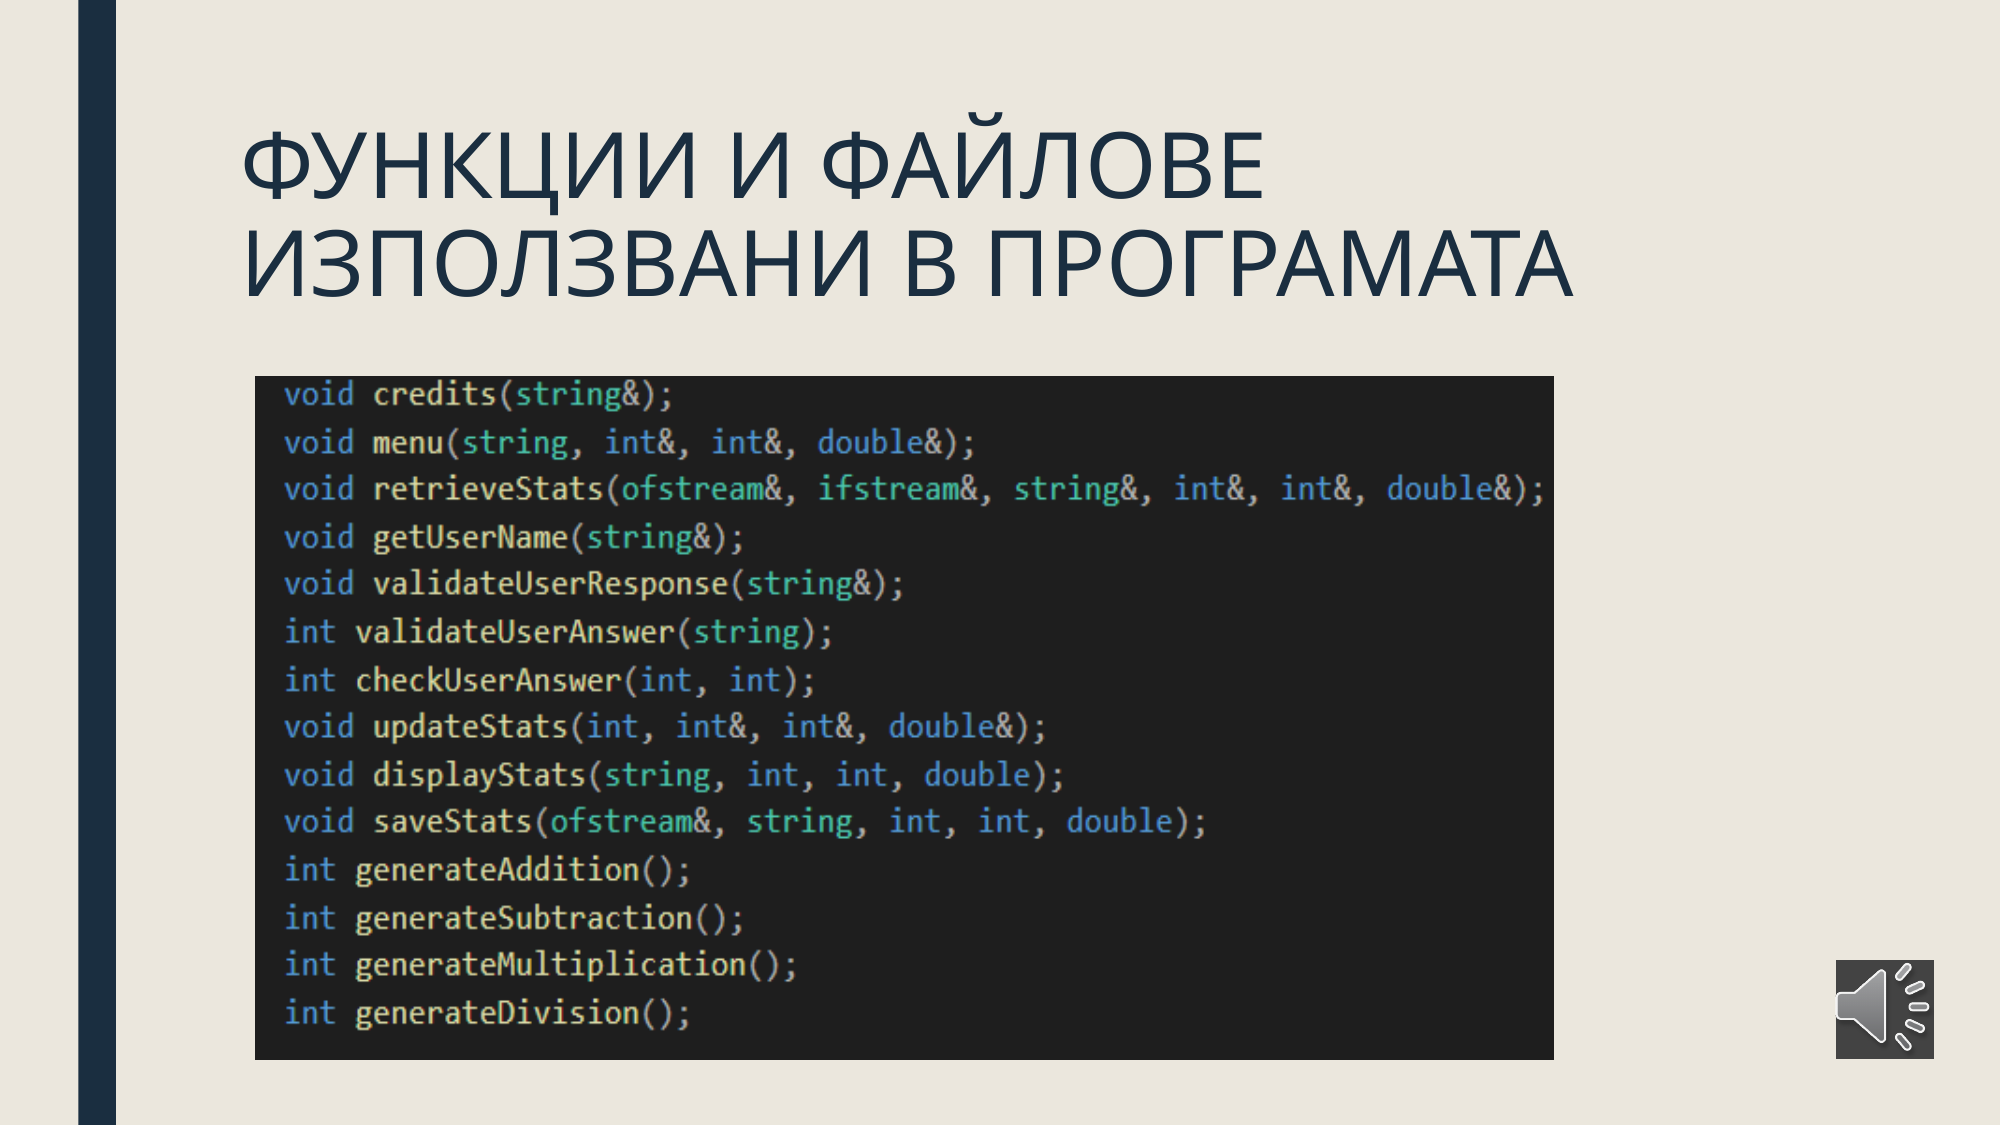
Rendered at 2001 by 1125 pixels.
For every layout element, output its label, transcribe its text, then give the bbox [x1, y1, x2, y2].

picture [1834, 959, 1935, 1060]
picture [255, 376, 1554, 1060]
title ФУНКЦИИ И ФАЙЛОВЕ ИЗПОЛЗВАНИ В ПРОГРАМАТА [225, 112, 1800, 357]
